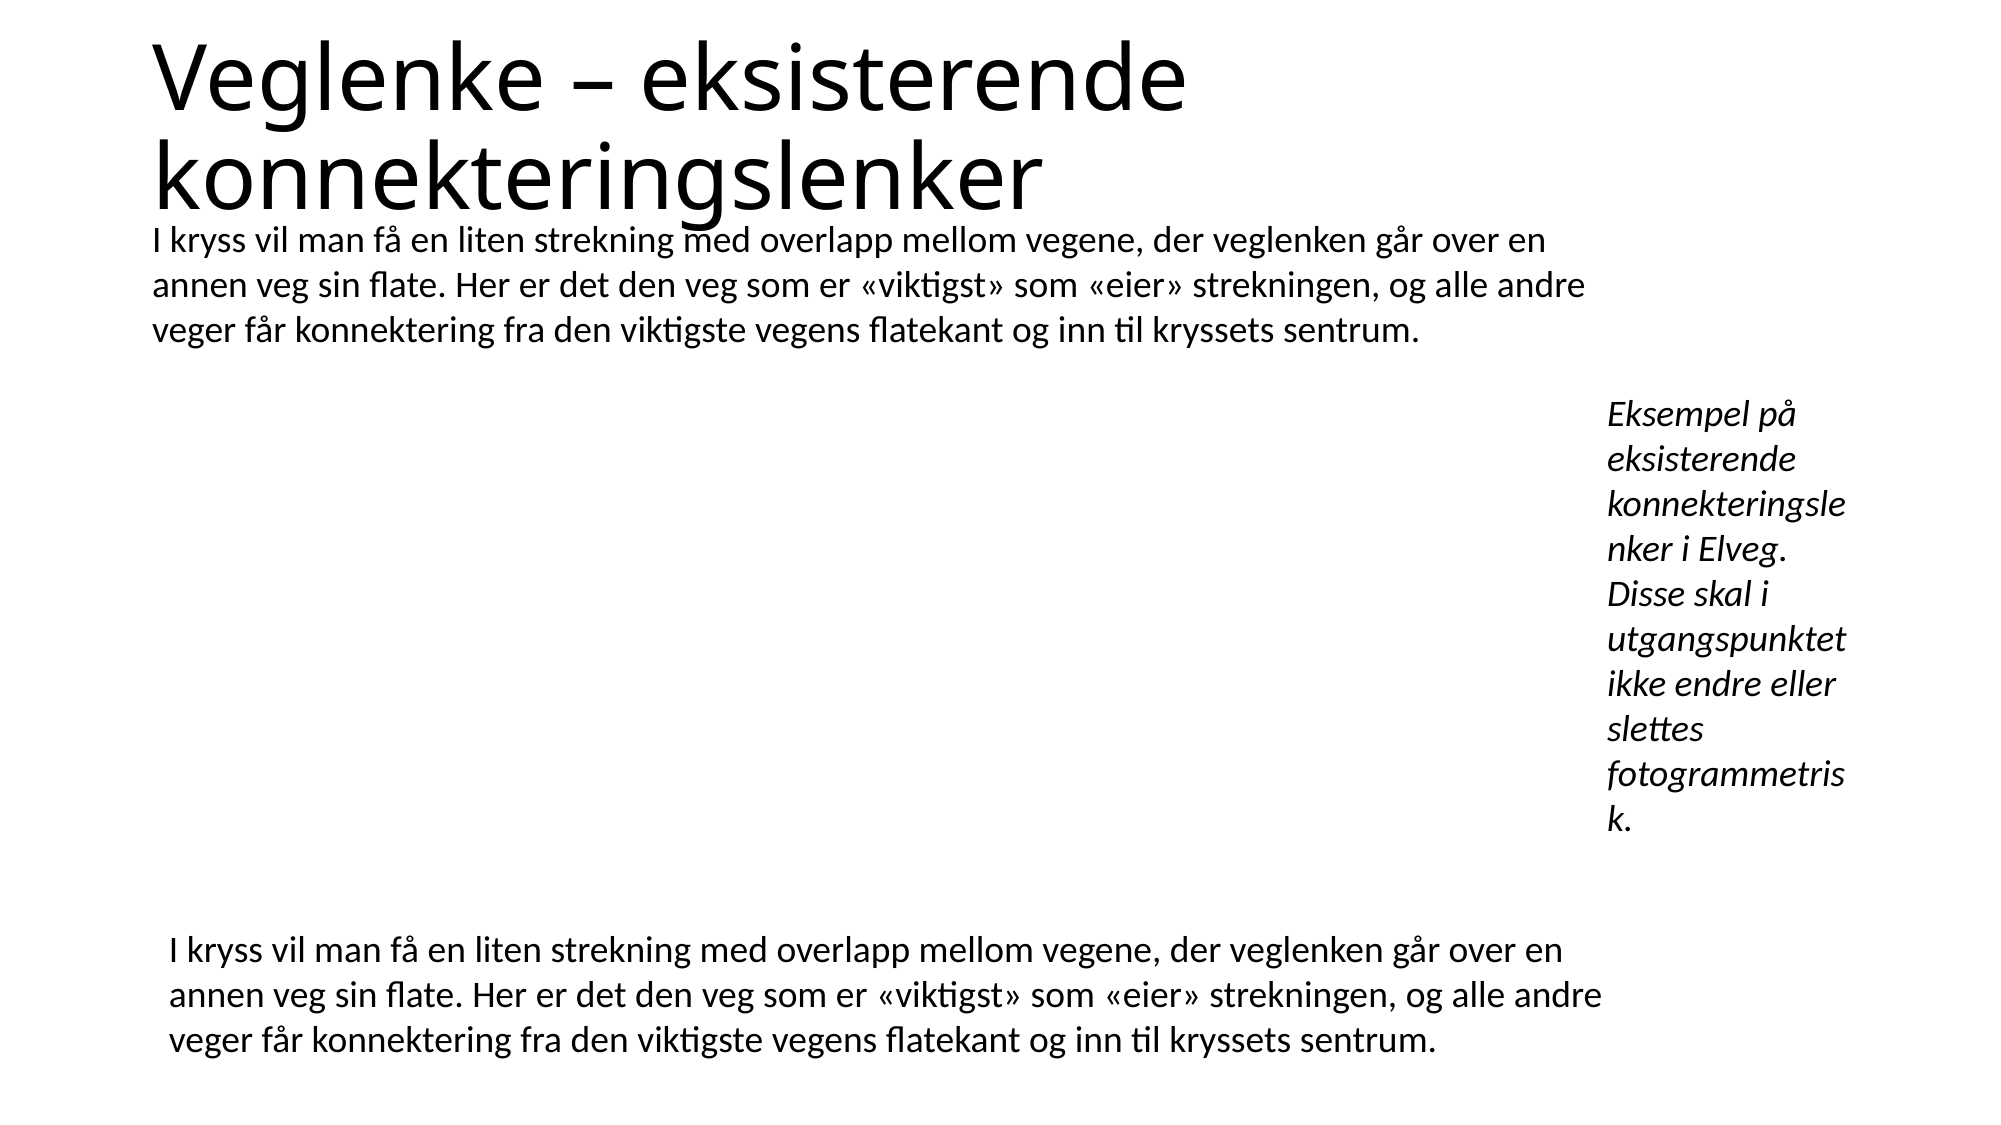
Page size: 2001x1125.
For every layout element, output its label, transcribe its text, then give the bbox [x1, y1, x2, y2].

text_box Eksempel på eksisterende konnekteringslenker i Elveg. Disse skal i utgangspunktet ikke endre eller slettes fotogrammetrisk. [1592, 381, 1863, 847]
title Veglenke – eksisterende konnekteringslenker [137, 59, 1863, 201]
text_box I kryss vil man få en liten strekning med overlapp mellom vegene, der veglenken går over en annen veg sin flate. Her er det den veg som er «viktigst» som «eier» strekningen, og alle andre veger får konnektering fra den viktigste vegens flatekant og inn til kryssets sentrum. [154, 917, 1682, 1067]
text_box I kryss vil man få en liten strekning med overlapp mellom vegene, der veglenken går over en annen veg sin flate. Her er det den veg som er «viktigst» som «eier» strekningen, og alle andre veger får konnektering fra den viktigste vegens flatekant og inn til kryssets sentrum. [137, 207, 1666, 358]
